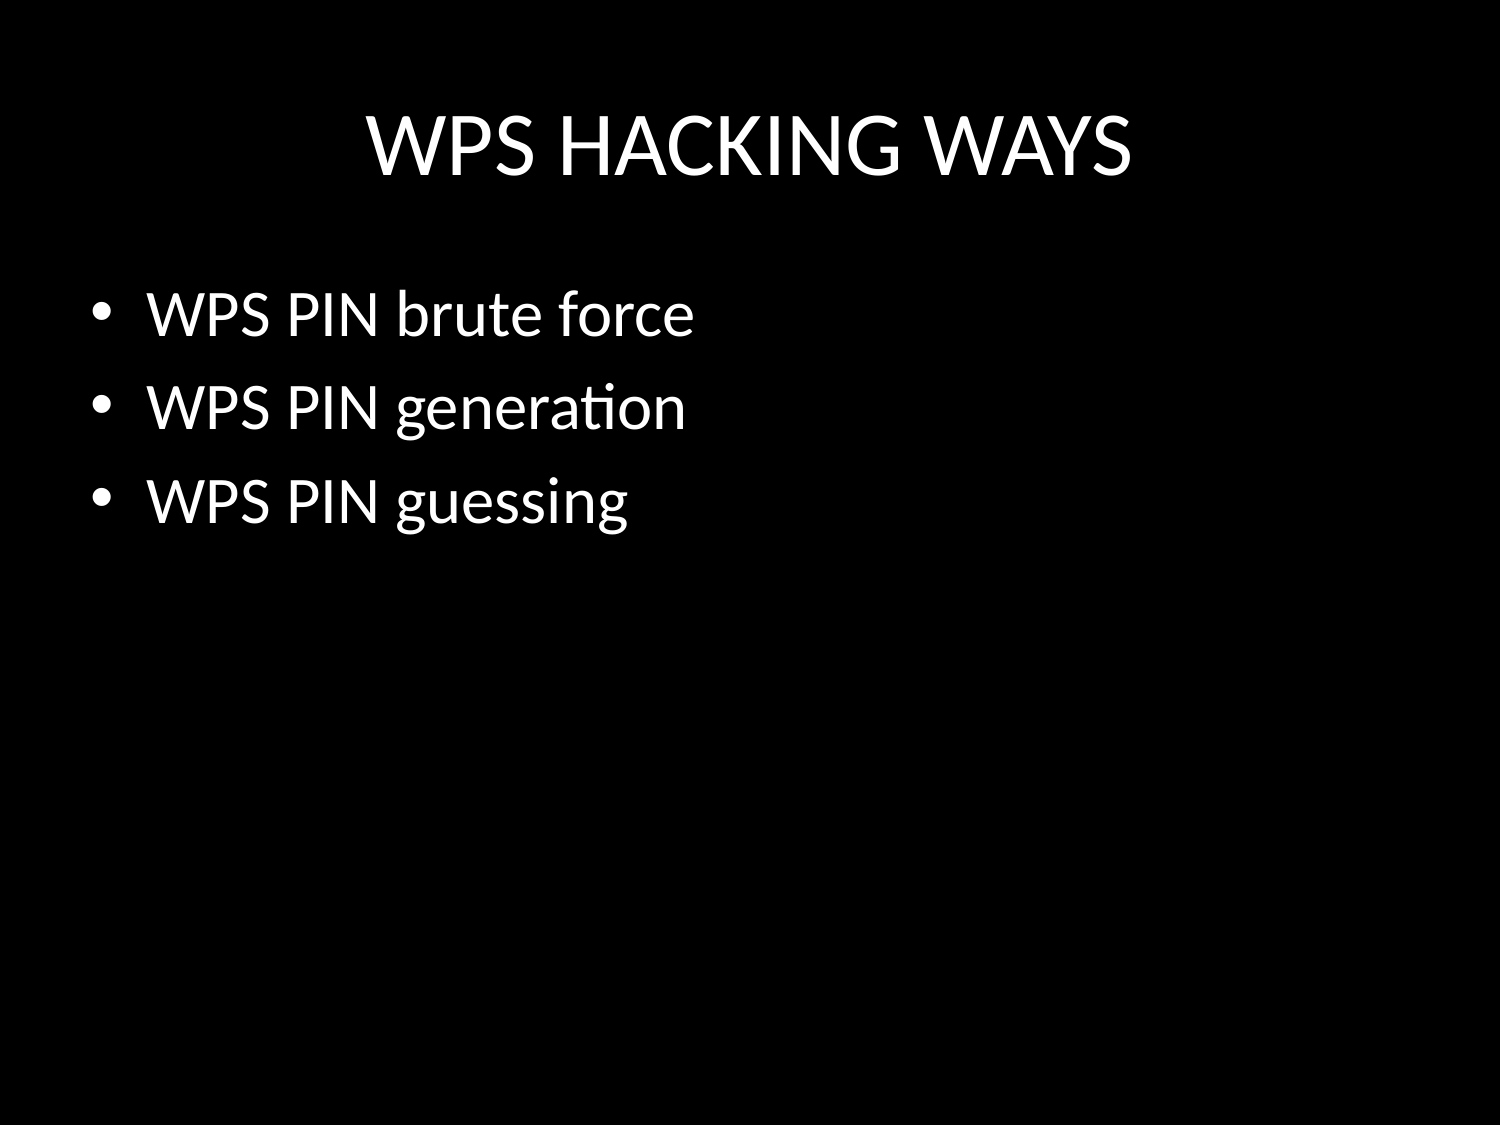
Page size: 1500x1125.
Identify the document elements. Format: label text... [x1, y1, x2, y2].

title WPS HACKING WAYS [75, 45, 1425, 233]
list WPS PIN brute force WPS PIN generation WPS PIN guessing [75, 262, 1425, 1005]
